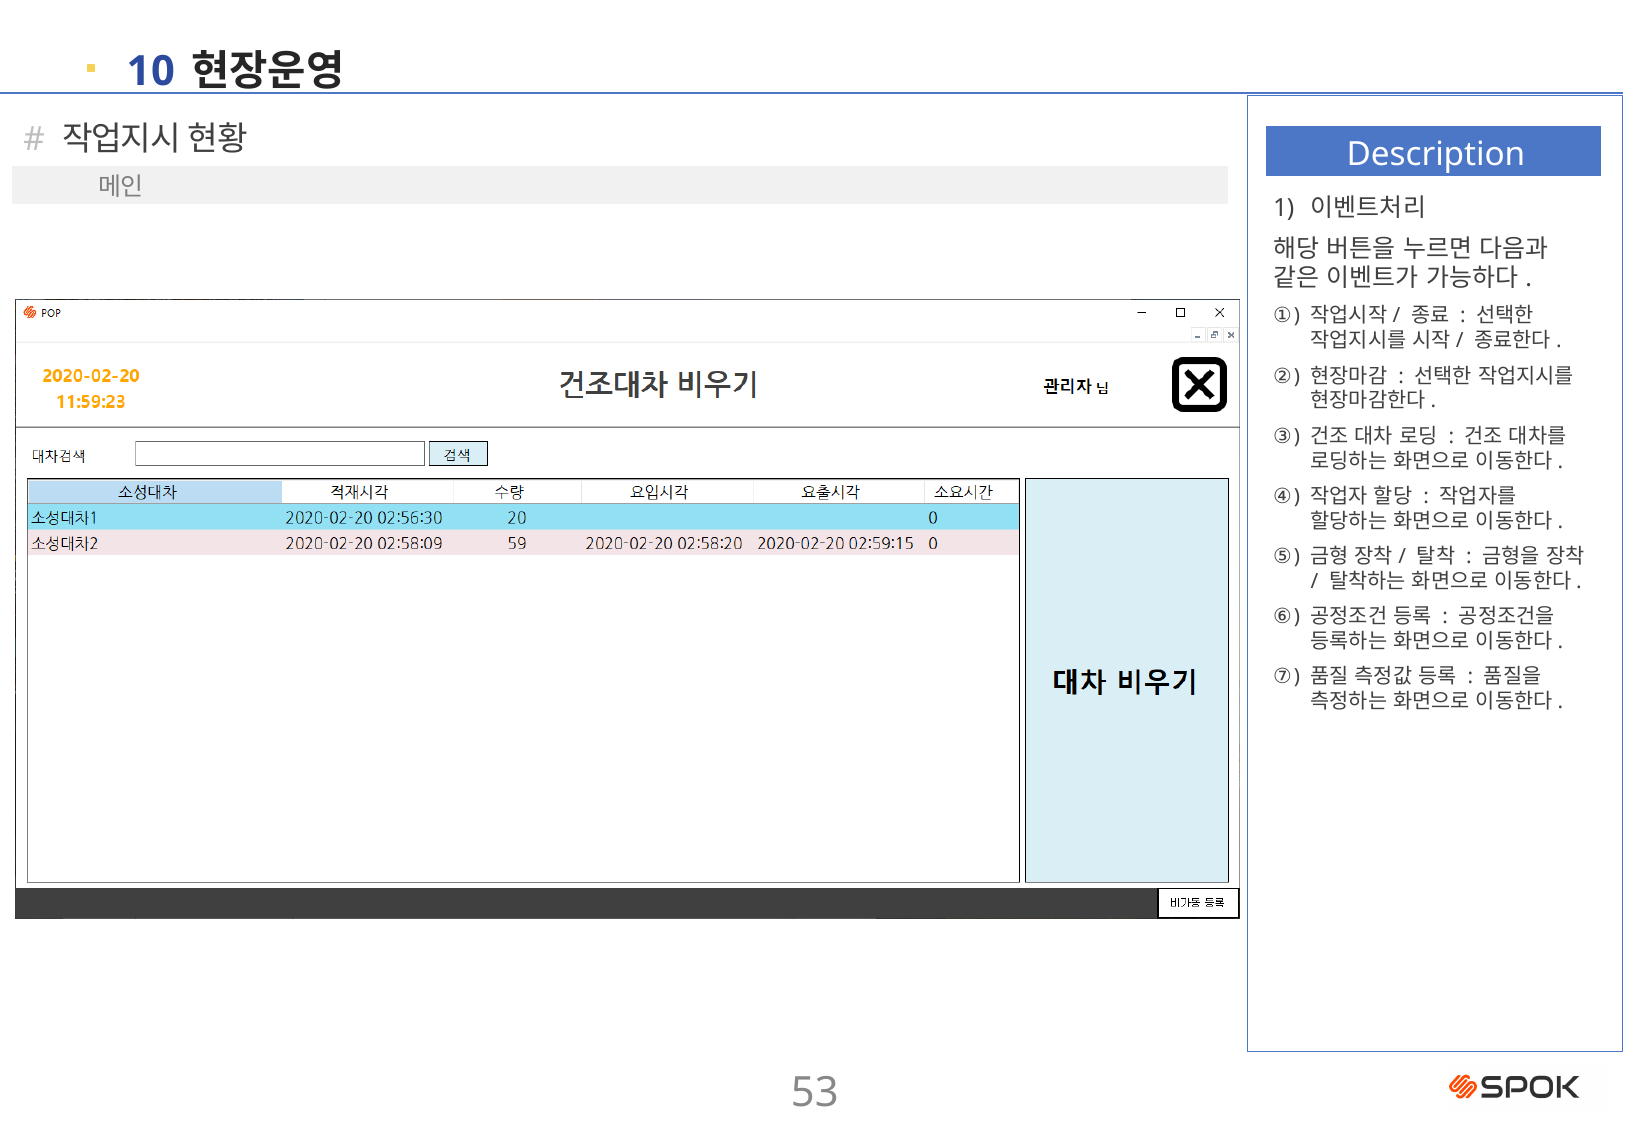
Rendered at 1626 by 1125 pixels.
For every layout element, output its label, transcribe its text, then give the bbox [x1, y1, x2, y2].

slide_number 53 [781, 1064, 844, 1116]
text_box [87, 42, 408, 91]
picture [15, 299, 1241, 919]
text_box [11, 166, 1229, 205]
picture [1449, 1060, 1610, 1114]
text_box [0, 92, 1623, 1052]
